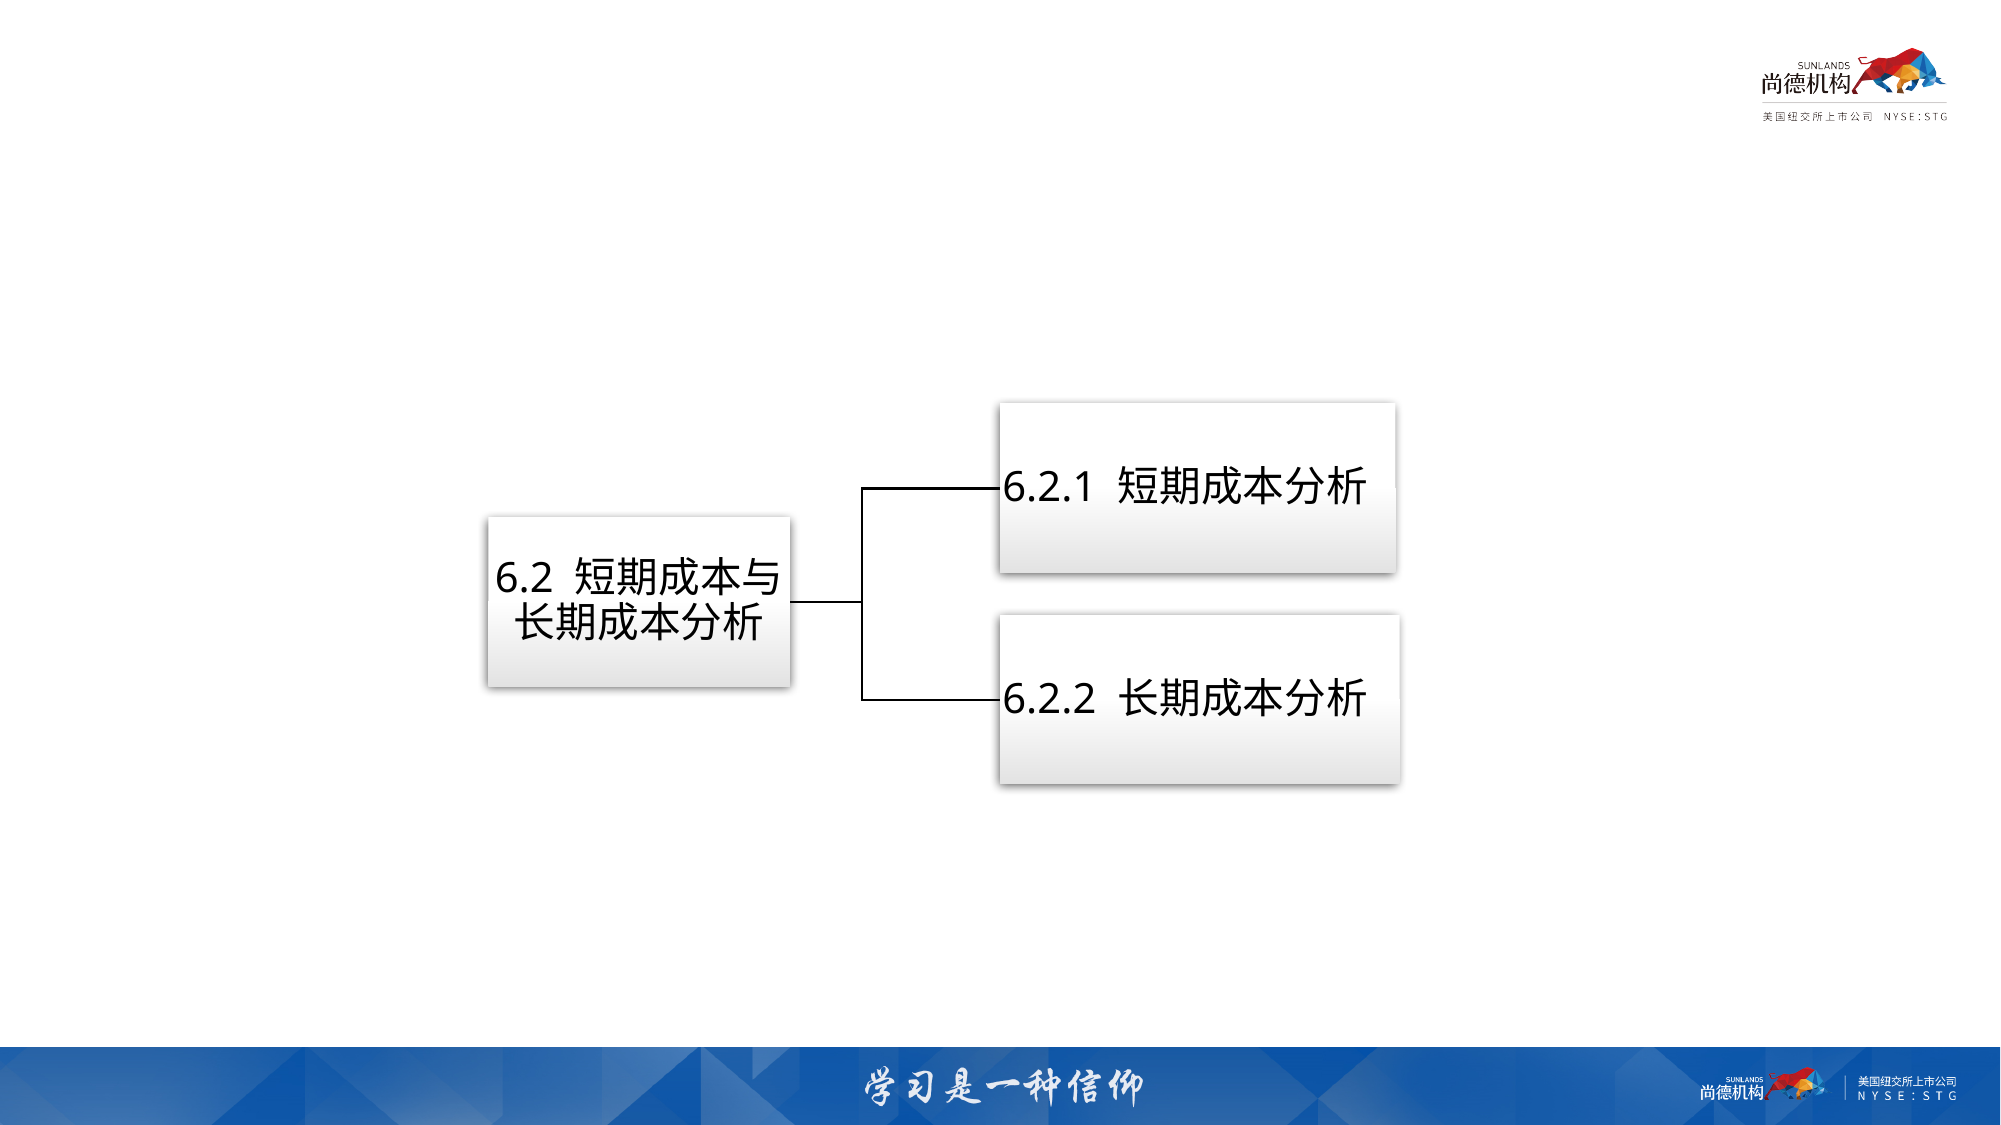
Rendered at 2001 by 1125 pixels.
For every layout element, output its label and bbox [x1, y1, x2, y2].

picture [0, 1047, 2001, 1125]
text_box [251, 149, 1869, 1039]
picture [1720, 19, 1989, 150]
